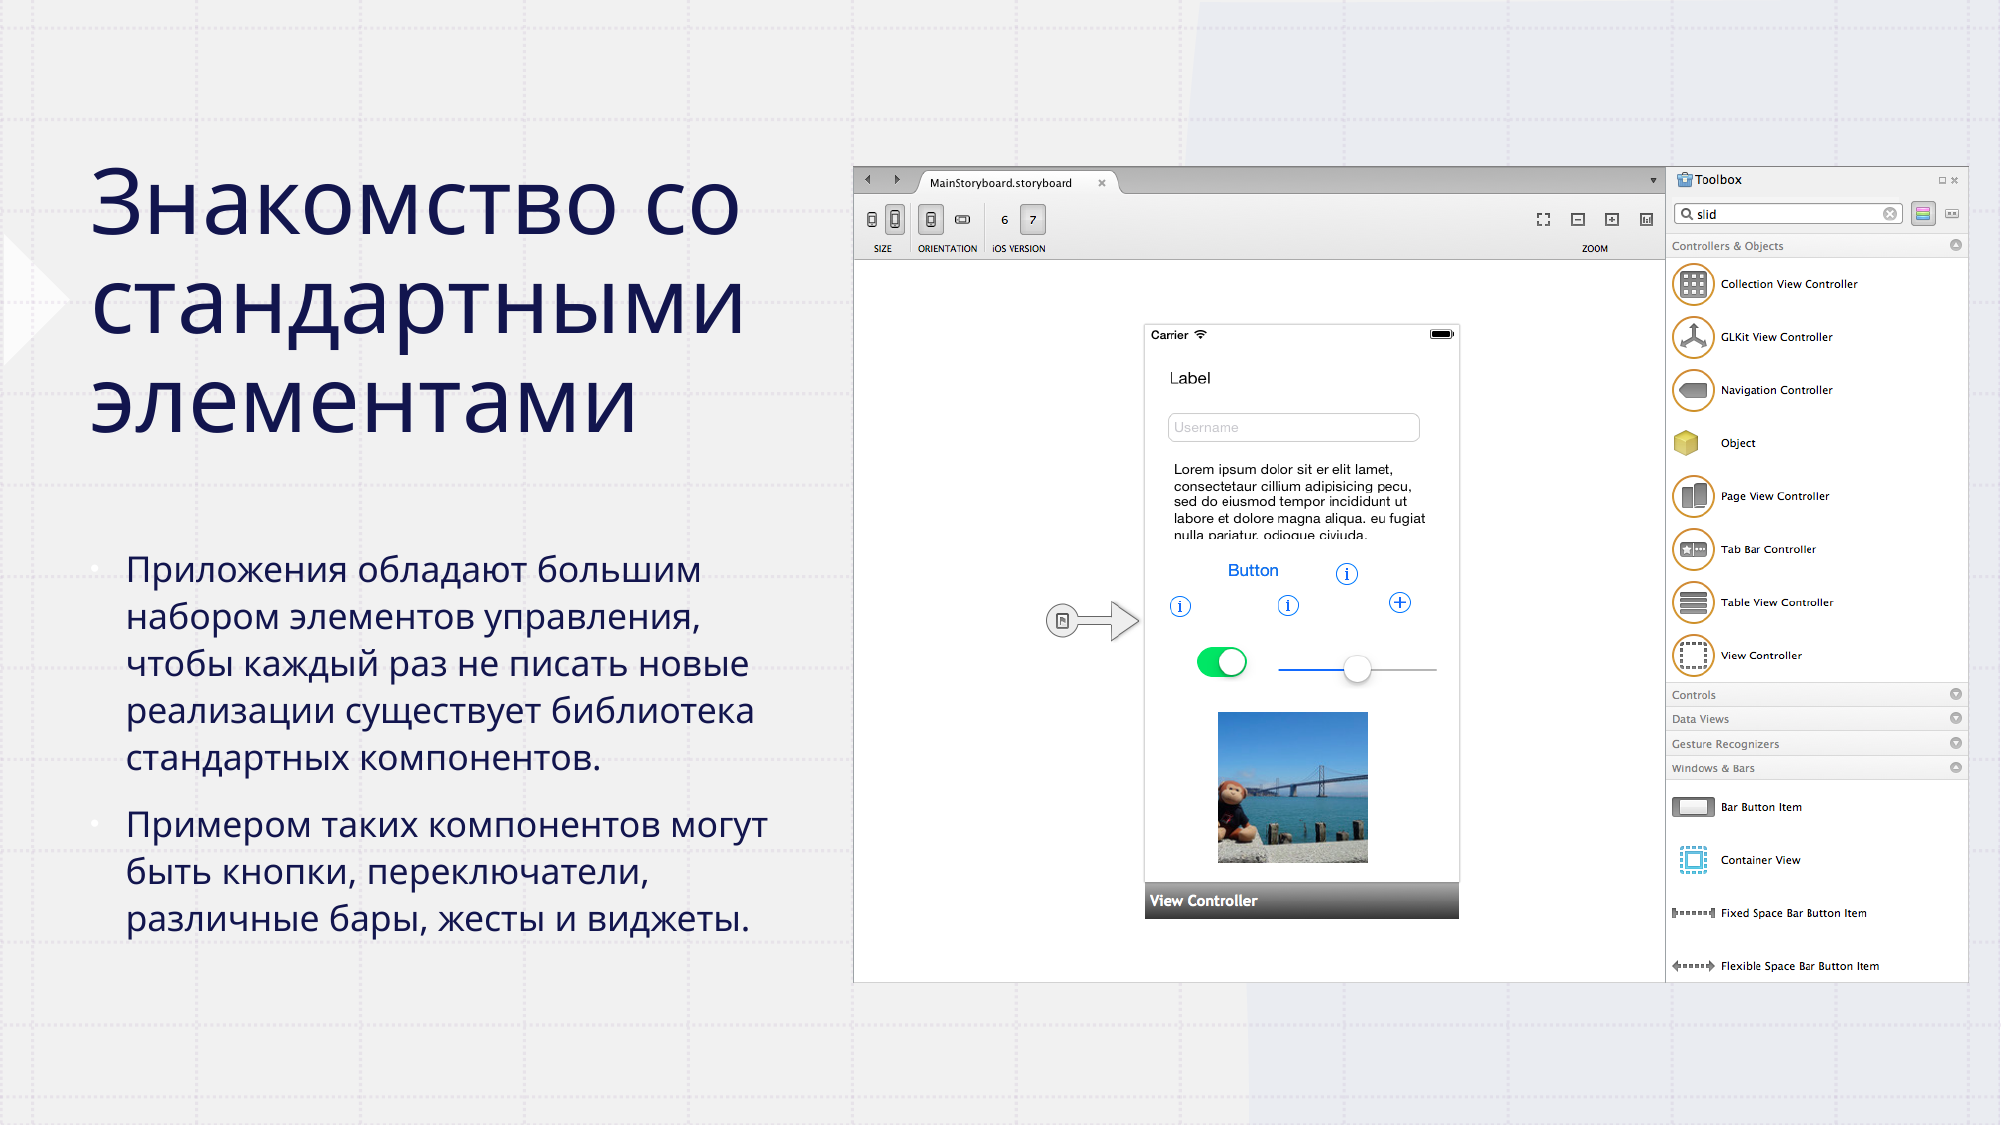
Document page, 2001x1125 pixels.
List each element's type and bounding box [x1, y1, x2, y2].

text_box [0, 0, 2000, 1125]
picture [853, 166, 1969, 983]
